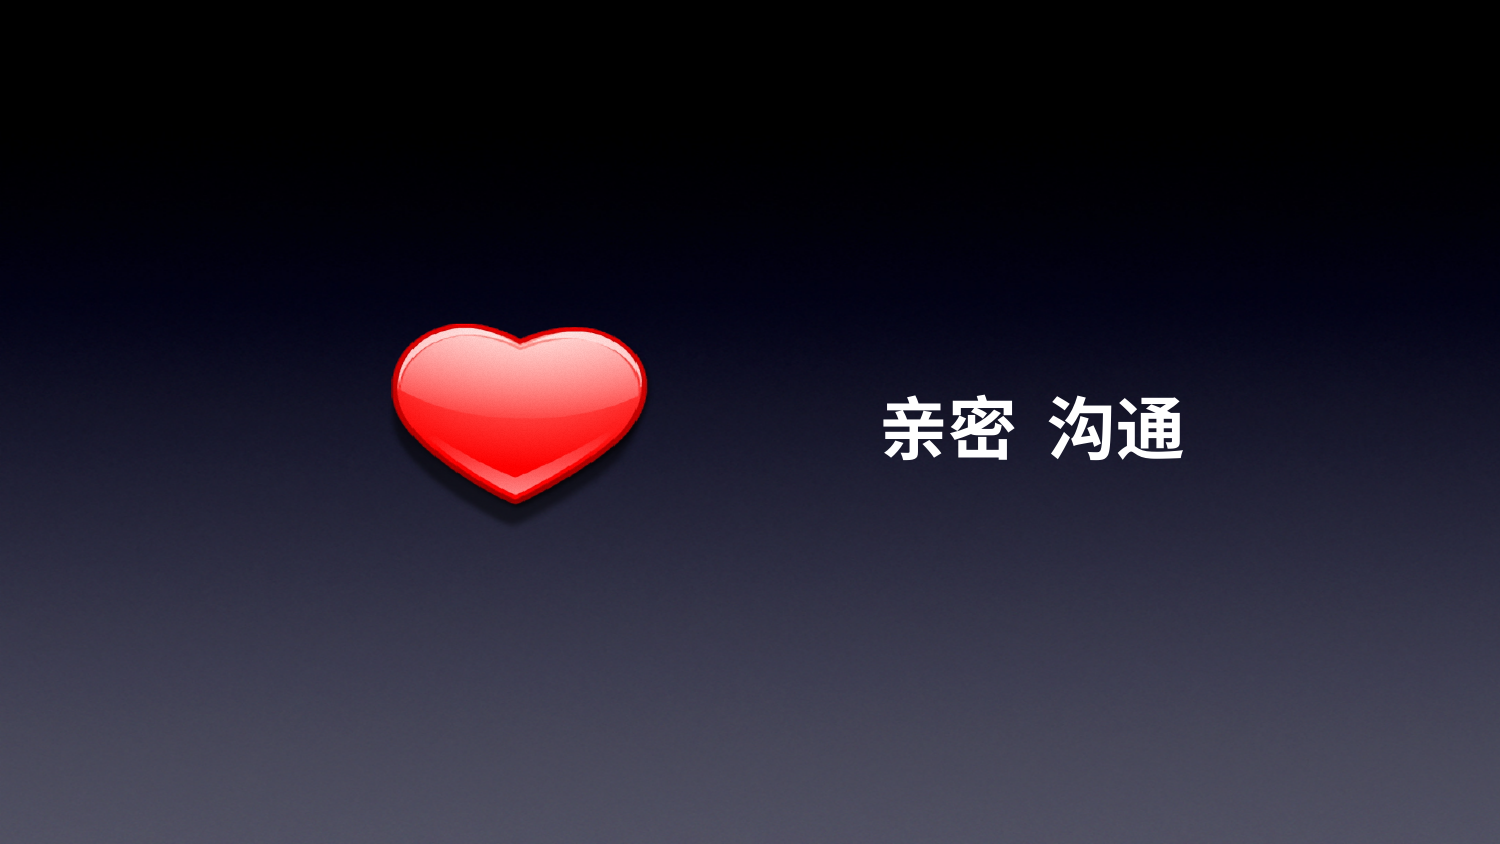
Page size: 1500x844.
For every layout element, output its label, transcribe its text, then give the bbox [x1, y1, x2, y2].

text_box 亲密 沟通 [691, 381, 1373, 474]
picture [0, 0, 1500, 844]
